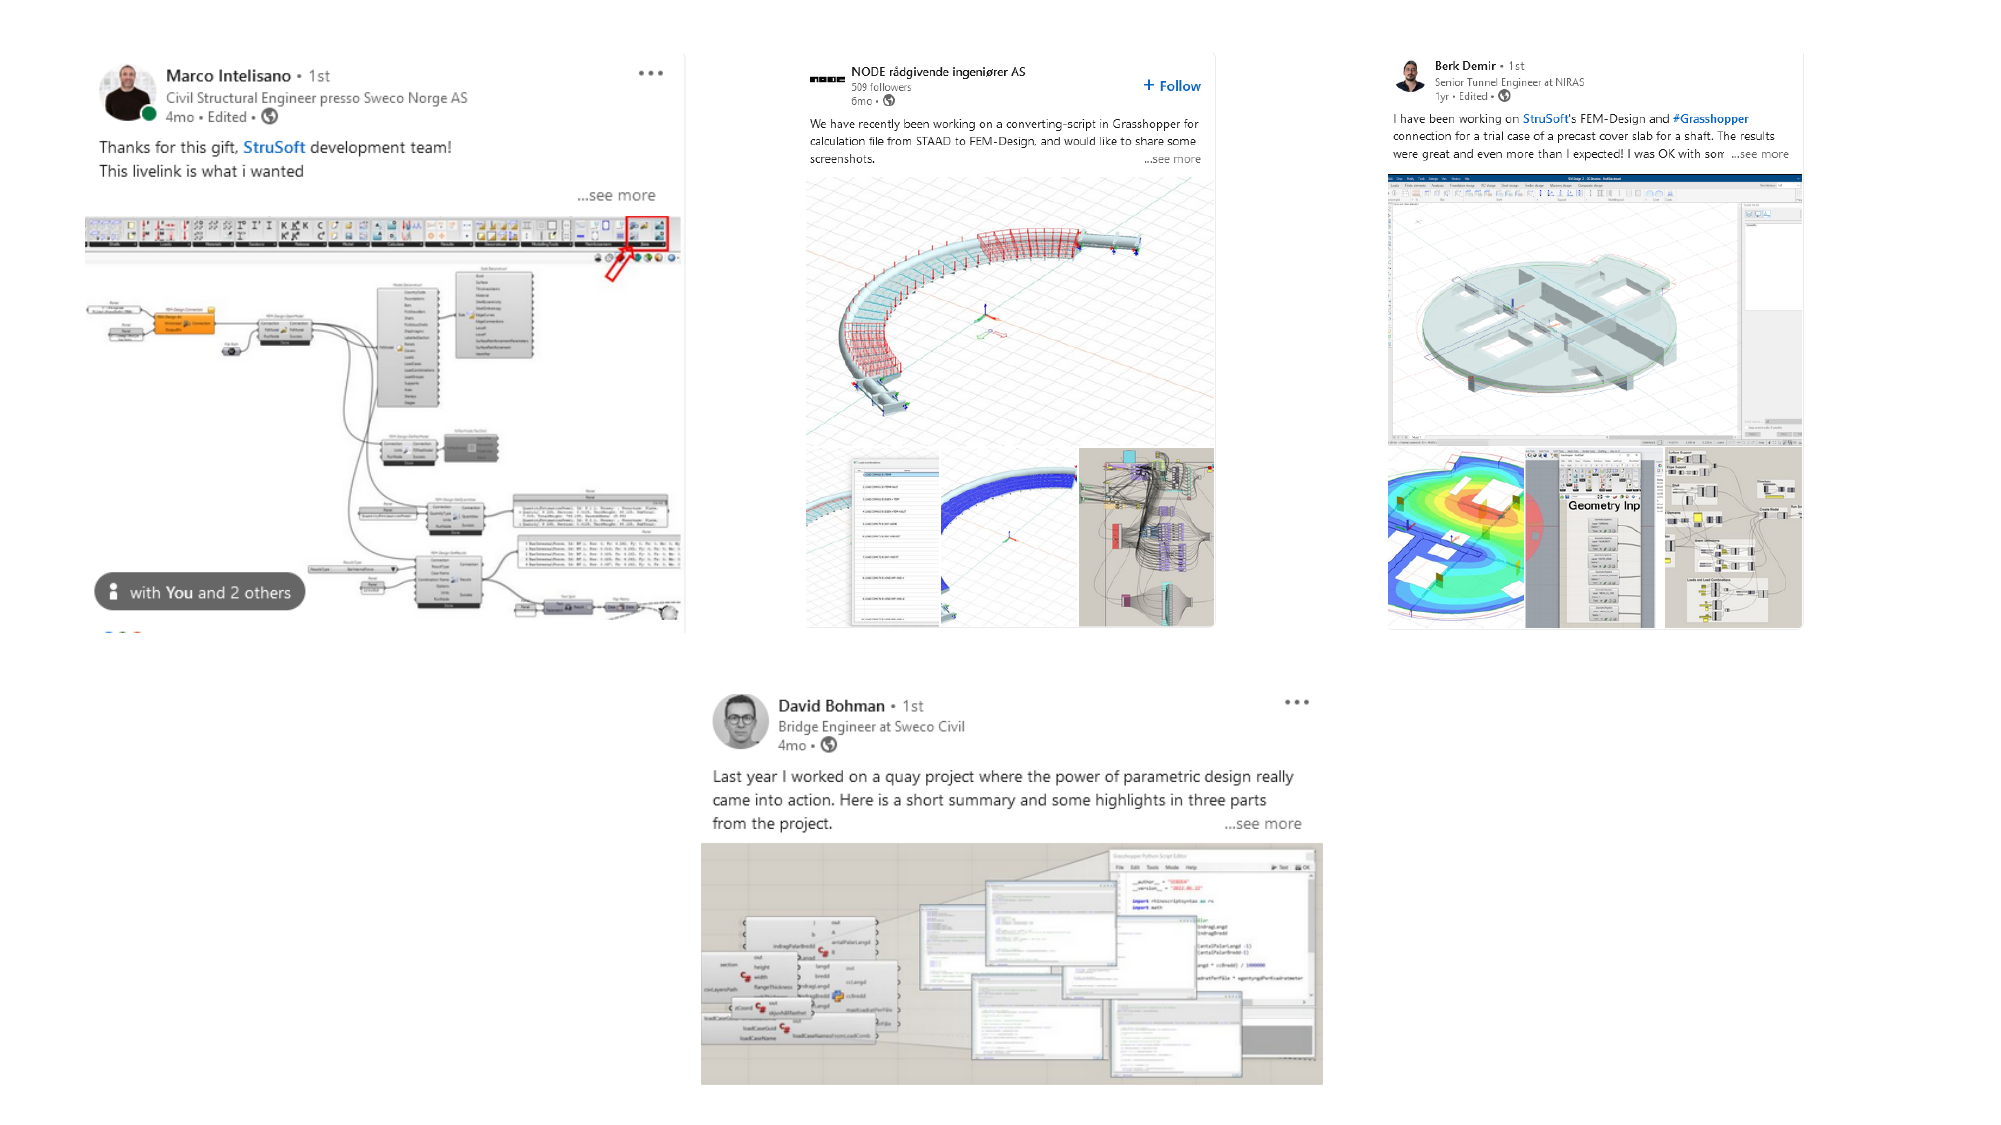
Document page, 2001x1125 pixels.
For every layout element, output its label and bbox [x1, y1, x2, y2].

picture [85, 53, 688, 633]
picture [701, 694, 1323, 1092]
picture [1388, 53, 1807, 633]
picture [806, 53, 1218, 633]
